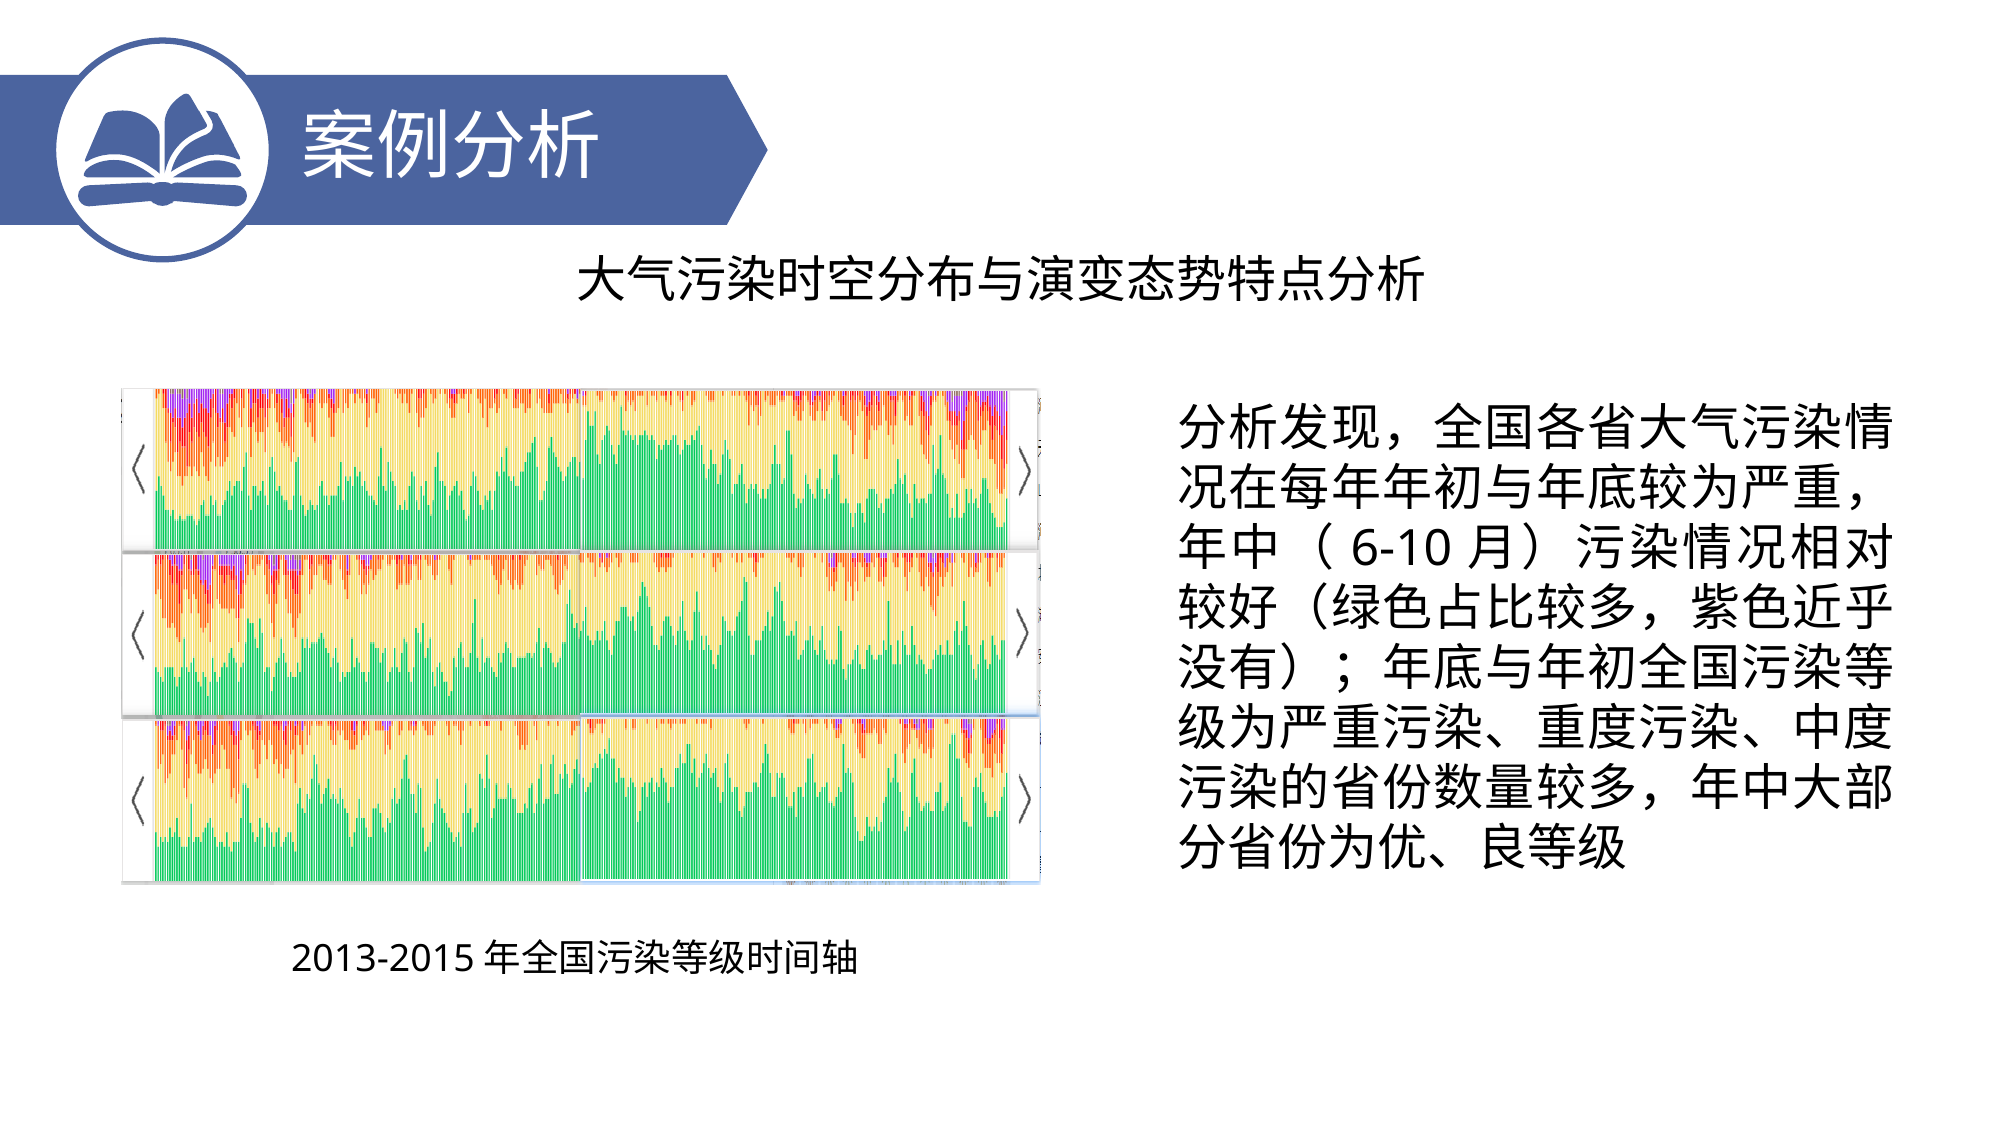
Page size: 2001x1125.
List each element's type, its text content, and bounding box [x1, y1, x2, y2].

text_box [243, 73, 769, 226]
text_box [77, 93, 247, 207]
text_box [0, 73, 82, 226]
text_box 2013-2015年全国污染等级时间轴 [276, 926, 891, 986]
picture [121, 388, 1041, 885]
text_box 大气污染时空分布与演变态势特点分析 [561, 240, 1467, 316]
text_box 分析发现，全国各省大气污染情况在每年年初与年底较为严重，年中（6-10月）污染情况相对较好（绿色占比较多，紫色近乎没有）；年底与年初全国污染等级为严重污染、重度污染、中度污染的省份数量较多，年中大部分省份为优、良等级 [1162, 388, 1909, 884]
text_box 案例分析 [286, 90, 617, 196]
text_box [52, 39, 273, 261]
